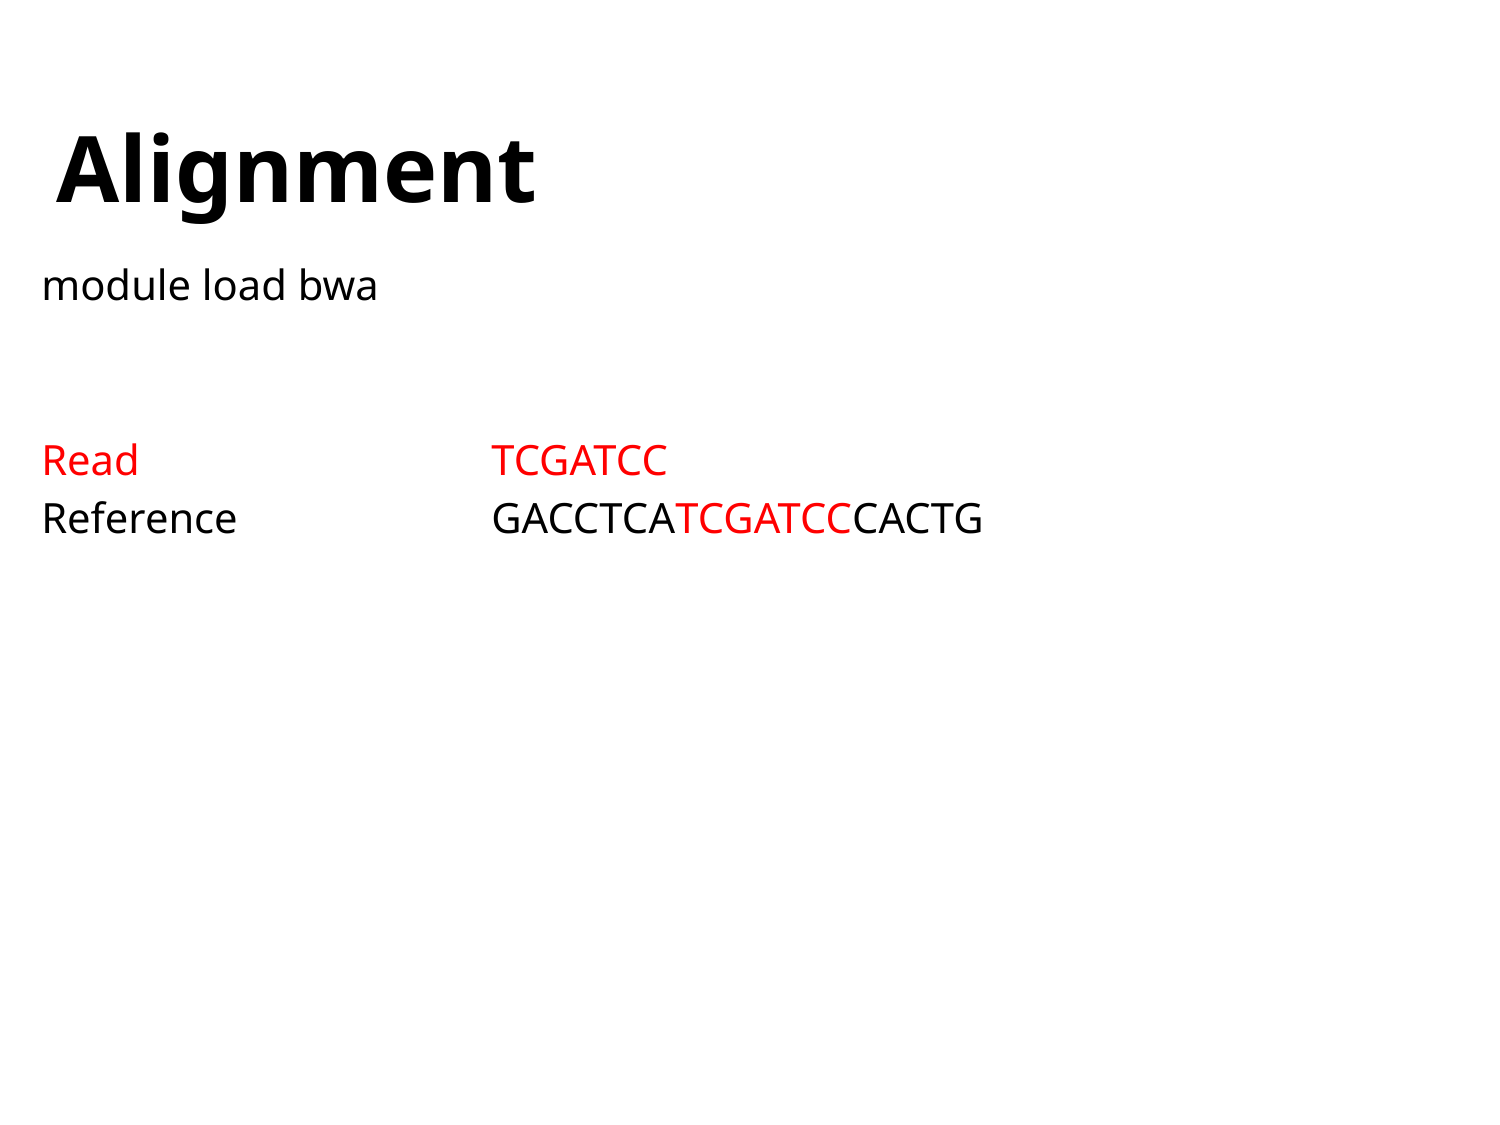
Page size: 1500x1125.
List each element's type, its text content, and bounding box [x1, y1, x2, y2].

list module load bwa Read TCGATCC Reference GACCTCATCGATCCCACTG [41, 258, 1459, 1018]
title Alignment [41, 103, 1066, 226]
